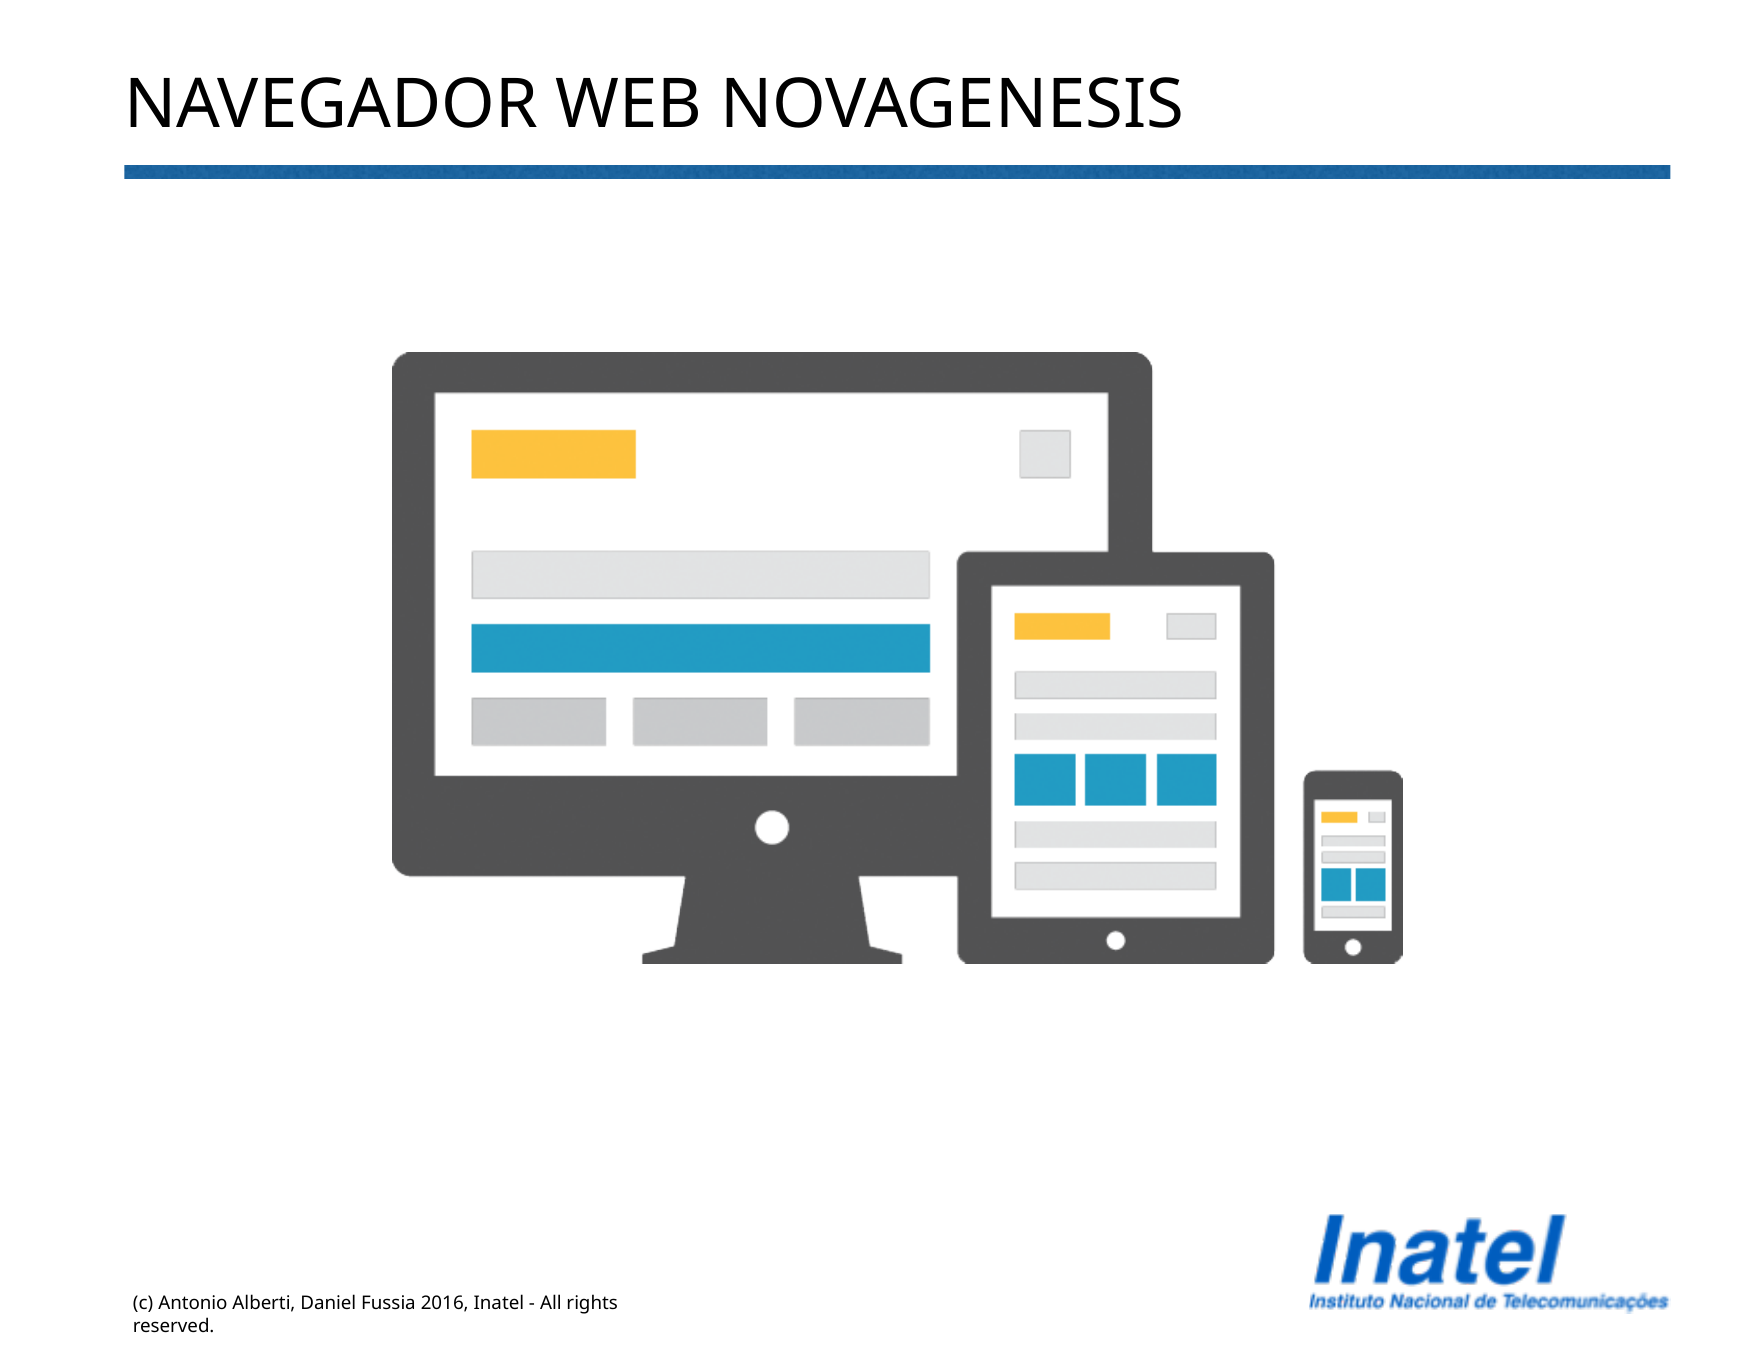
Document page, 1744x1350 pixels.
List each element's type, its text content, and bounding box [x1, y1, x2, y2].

text_box [124, 165, 1671, 179]
picture [392, 352, 1403, 964]
text_box Navegador web novagenesis [124, 58, 1671, 165]
picture [1309, 1213, 1671, 1315]
text_box (c) Antonio Alberti, Daniel Fussia 2016, Inatel - All rights reserved. [124, 1291, 709, 1337]
